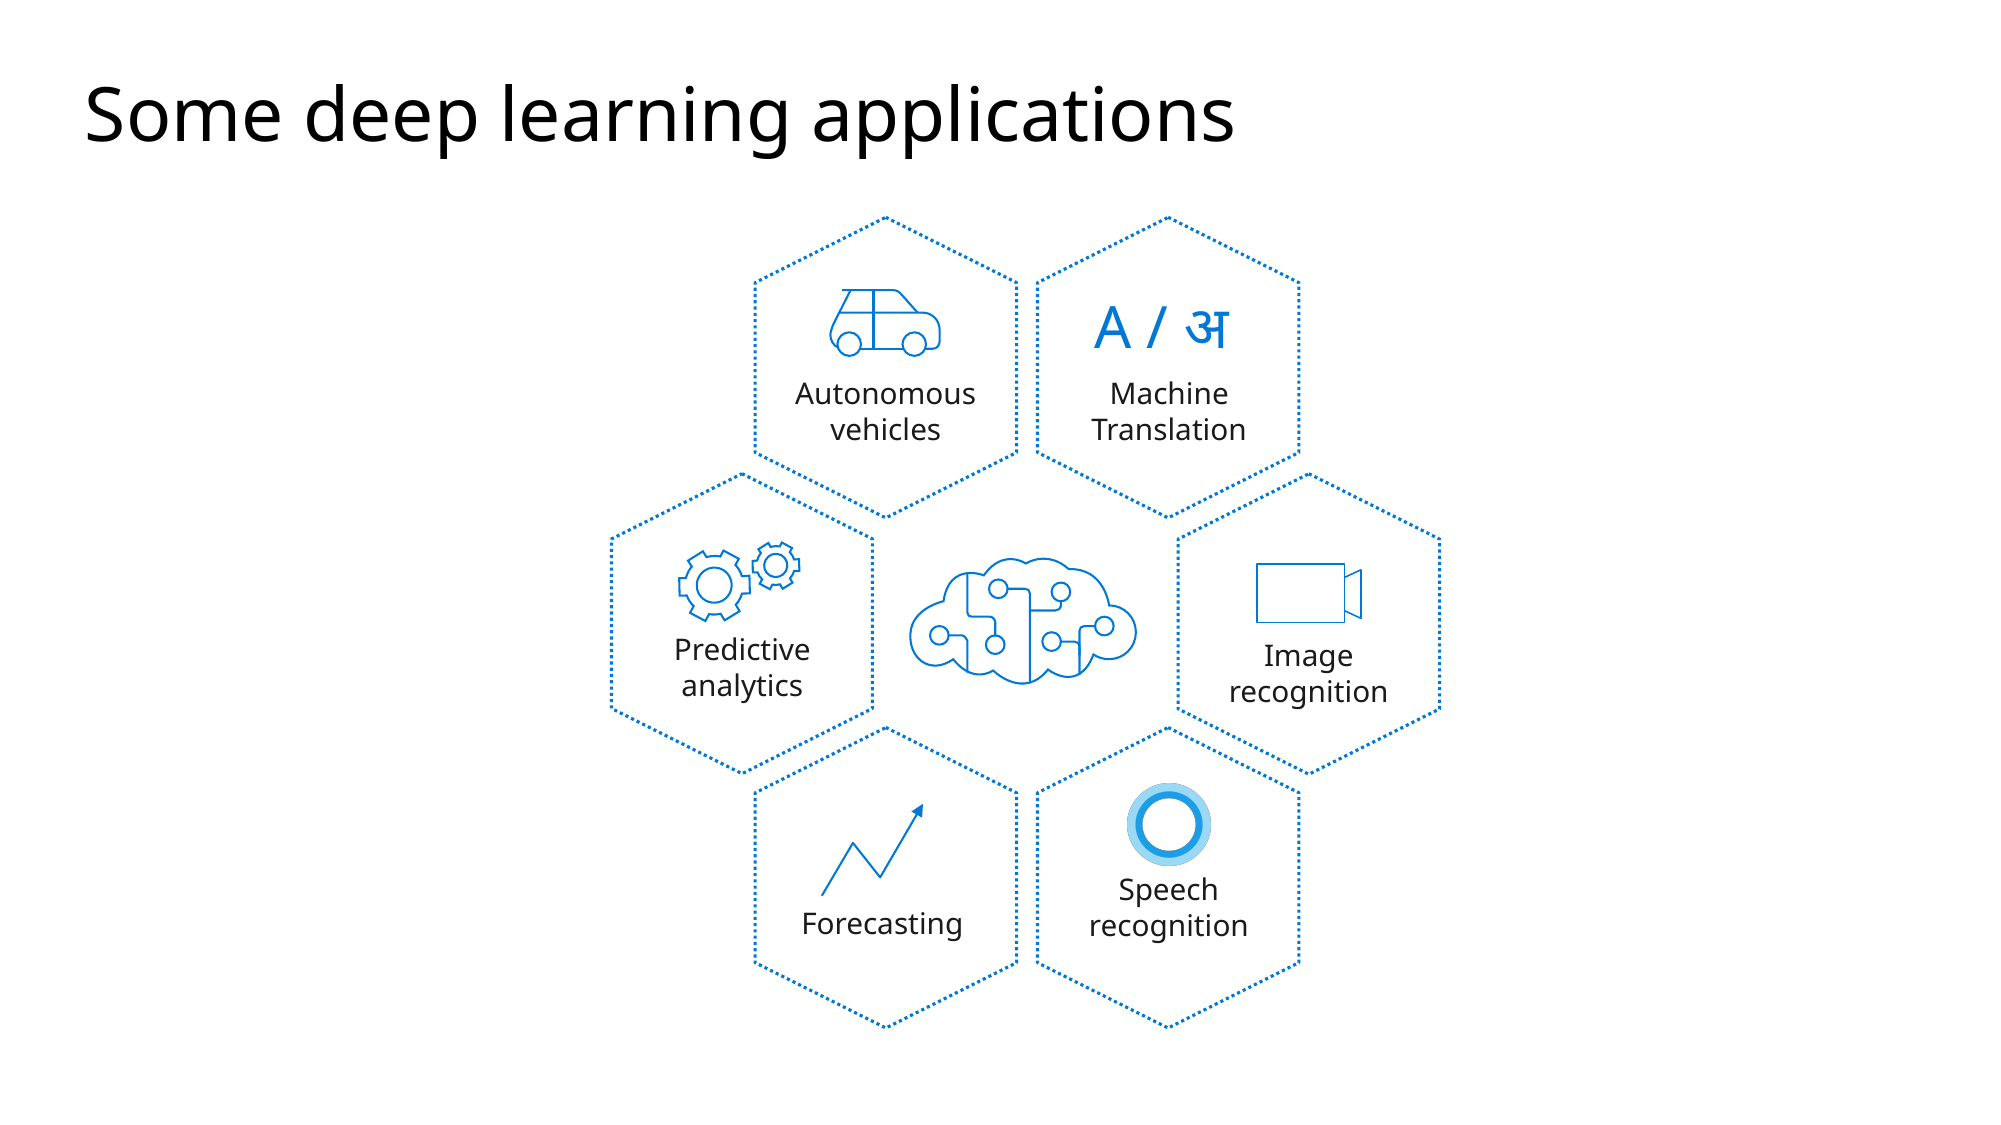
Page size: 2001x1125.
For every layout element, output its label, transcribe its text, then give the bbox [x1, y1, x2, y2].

text_box … [1036, 726, 1300, 1029]
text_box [1073, 782, 1265, 944]
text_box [754, 217, 1017, 519]
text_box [1037, 217, 1300, 519]
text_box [611, 473, 873, 774]
text_box [821, 803, 923, 897]
text_box [910, 558, 1136, 684]
text_box [754, 726, 1018, 1029]
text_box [1177, 473, 1440, 775]
text_box Forecasting [773, 904, 992, 941]
title Some deep learning applications [69, 49, 1930, 174]
